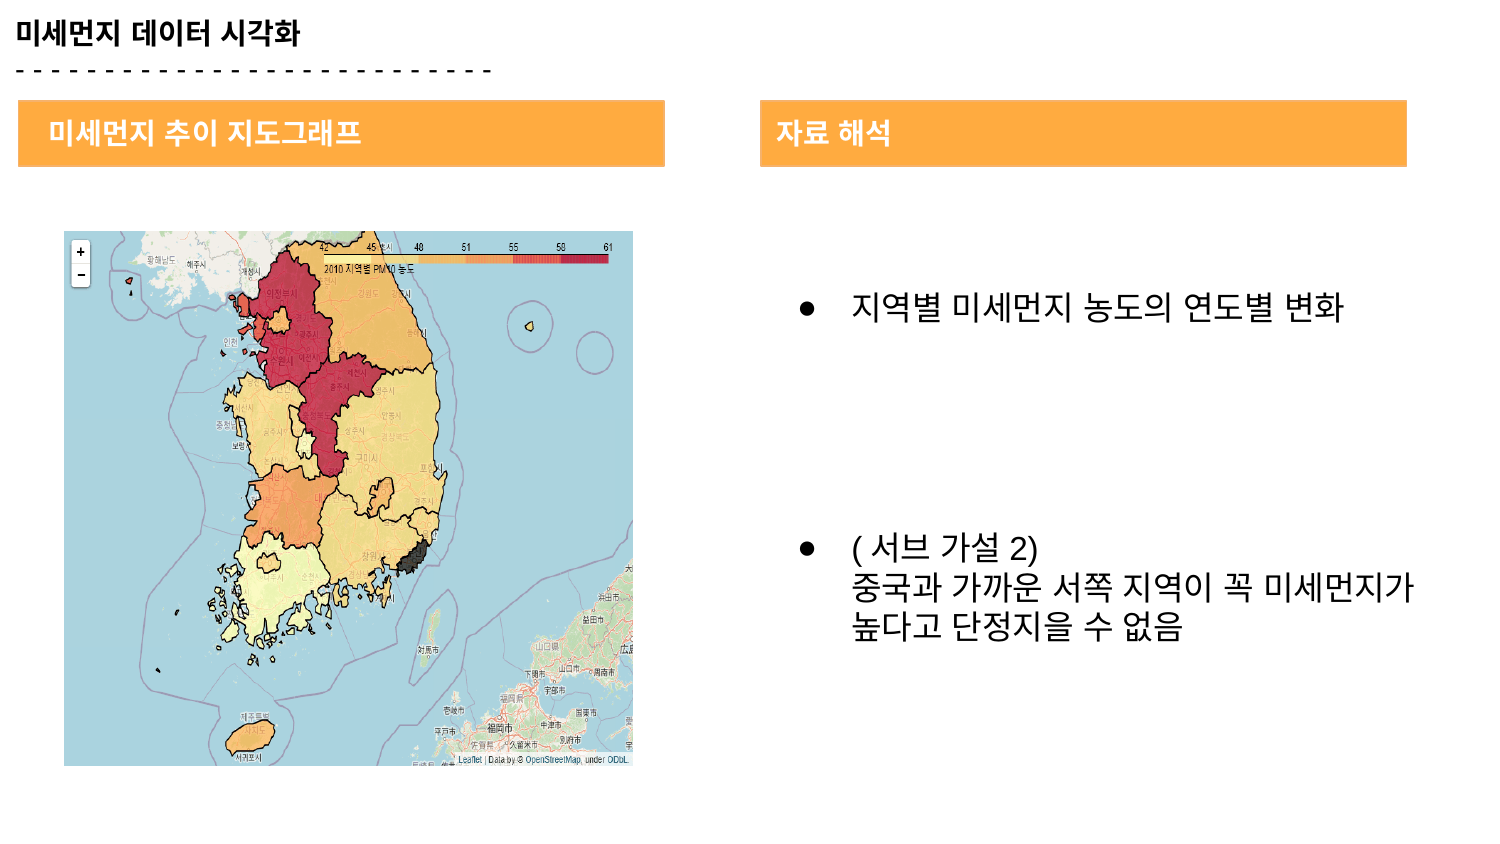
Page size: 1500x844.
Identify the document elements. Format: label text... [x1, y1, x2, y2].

text_box 지역별 미세먼지 농도의 연도별 변화 (서브 가설2) 중국과 가까운 서쪽 지역이 꼭 미세먼지가 높다고 단정지을 수 없음 [761, 192, 1500, 702]
text_box 미세먼지 데이터 시각화 - - - - - - - - - - - - - - - - - - - - - - - - - - - [0, 0, 511, 100]
text_box 자료 해석 [761, 100, 1407, 166]
picture [64, 231, 633, 766]
text_box 미세먼지 추이 지도그래프 [18, 100, 664, 166]
